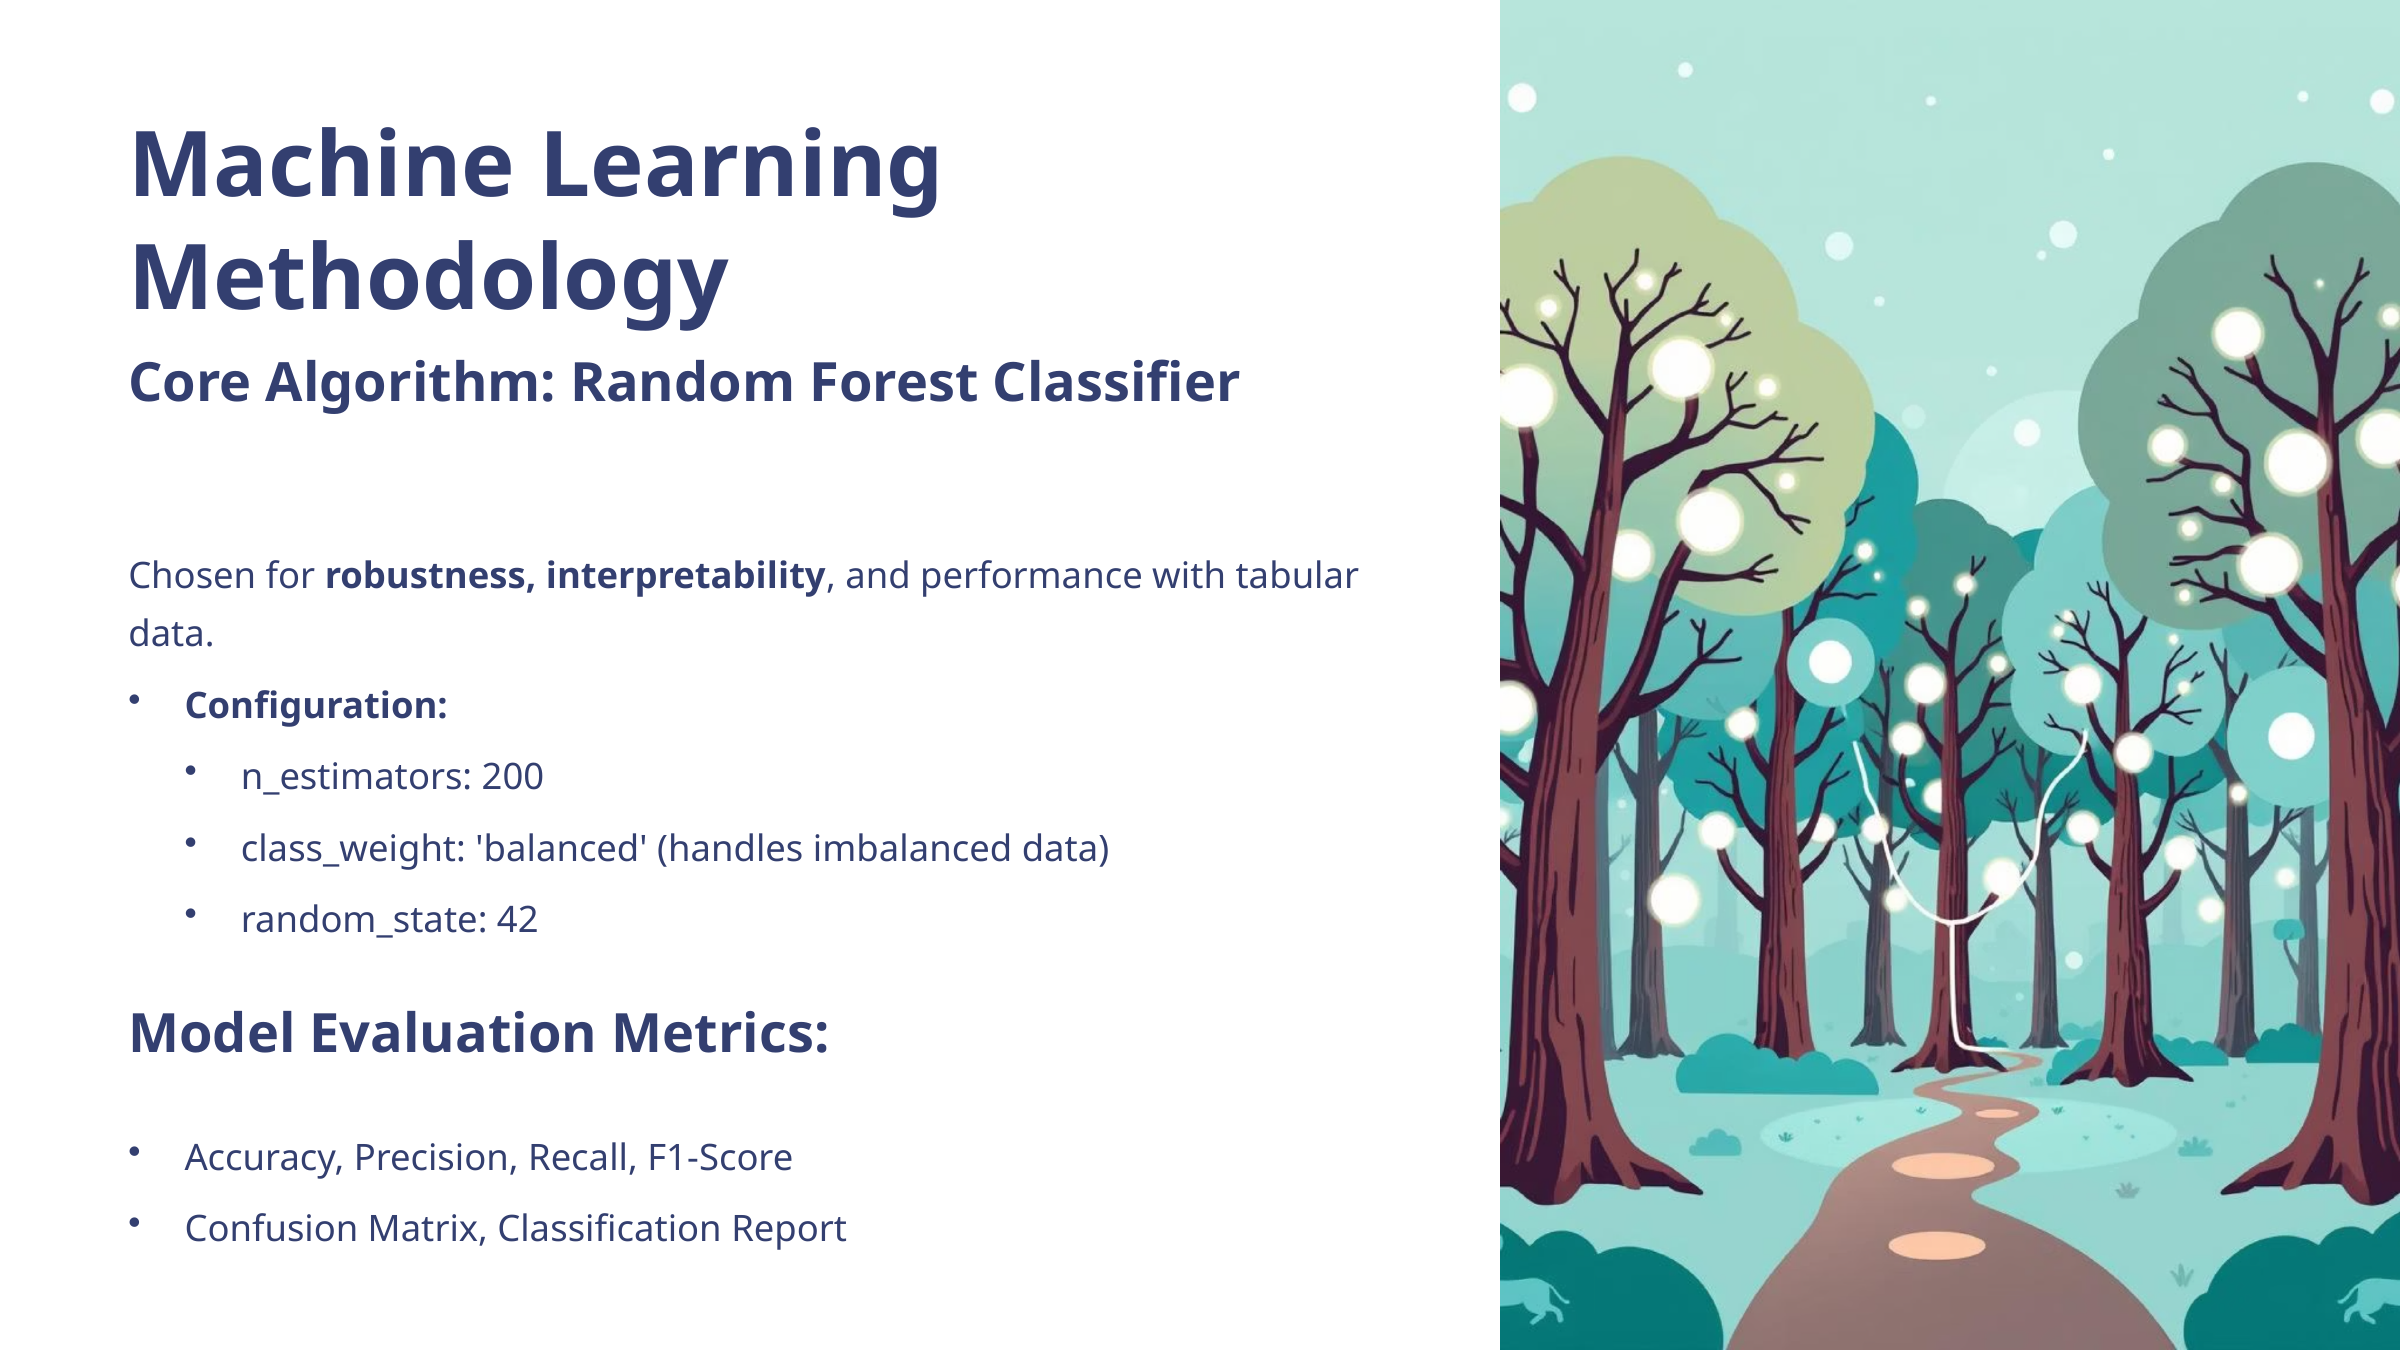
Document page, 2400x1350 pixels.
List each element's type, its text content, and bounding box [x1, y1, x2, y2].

text_box Configuration: [128, 667, 1372, 726]
text_box random_state: 42 [128, 881, 1372, 941]
text_box Model Evaluation Metrics: [128, 995, 1030, 1064]
picture [1499, 0, 2400, 1350]
text_box Machine Learning Methodology [128, 100, 1372, 330]
text_box n_estimators: 200 [128, 738, 1372, 798]
text_box Confusion Matrix, Classification Report [128, 1190, 1372, 1250]
text_box Core Algorithm: Random Forest Classifier [128, 344, 1372, 482]
text_box class_weight: 'balanced' (handles imbalanced data) [128, 810, 1372, 869]
text_box Chosen for robustness, interpretability, and performance with tabular data. [128, 537, 1372, 655]
text_box Accuracy, Precision, Recall, F1-Score [128, 1119, 1372, 1178]
